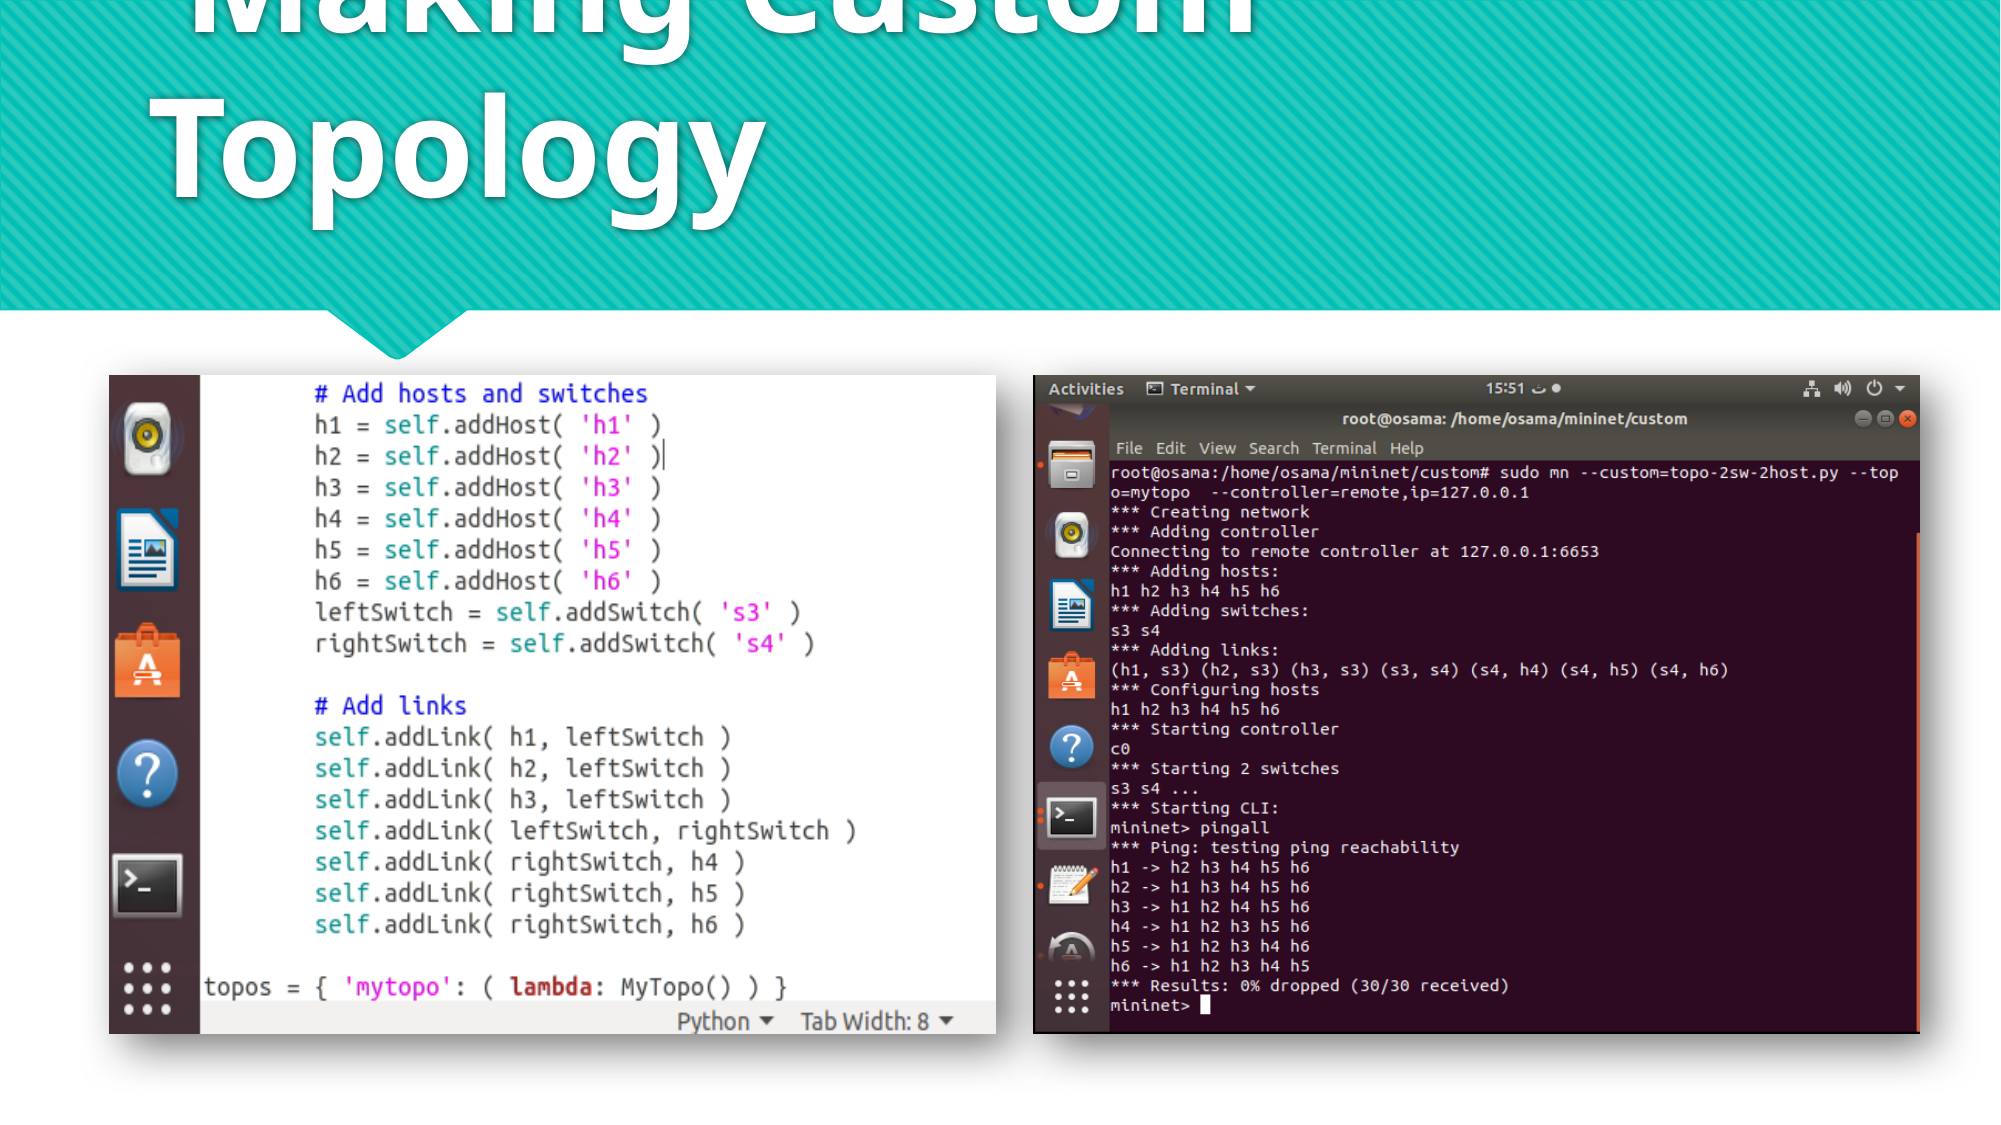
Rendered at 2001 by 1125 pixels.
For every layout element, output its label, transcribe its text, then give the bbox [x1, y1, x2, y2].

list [109, 375, 997, 1035]
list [1032, 375, 1920, 1035]
title Making Custom Topology [132, 73, 1868, 233]
